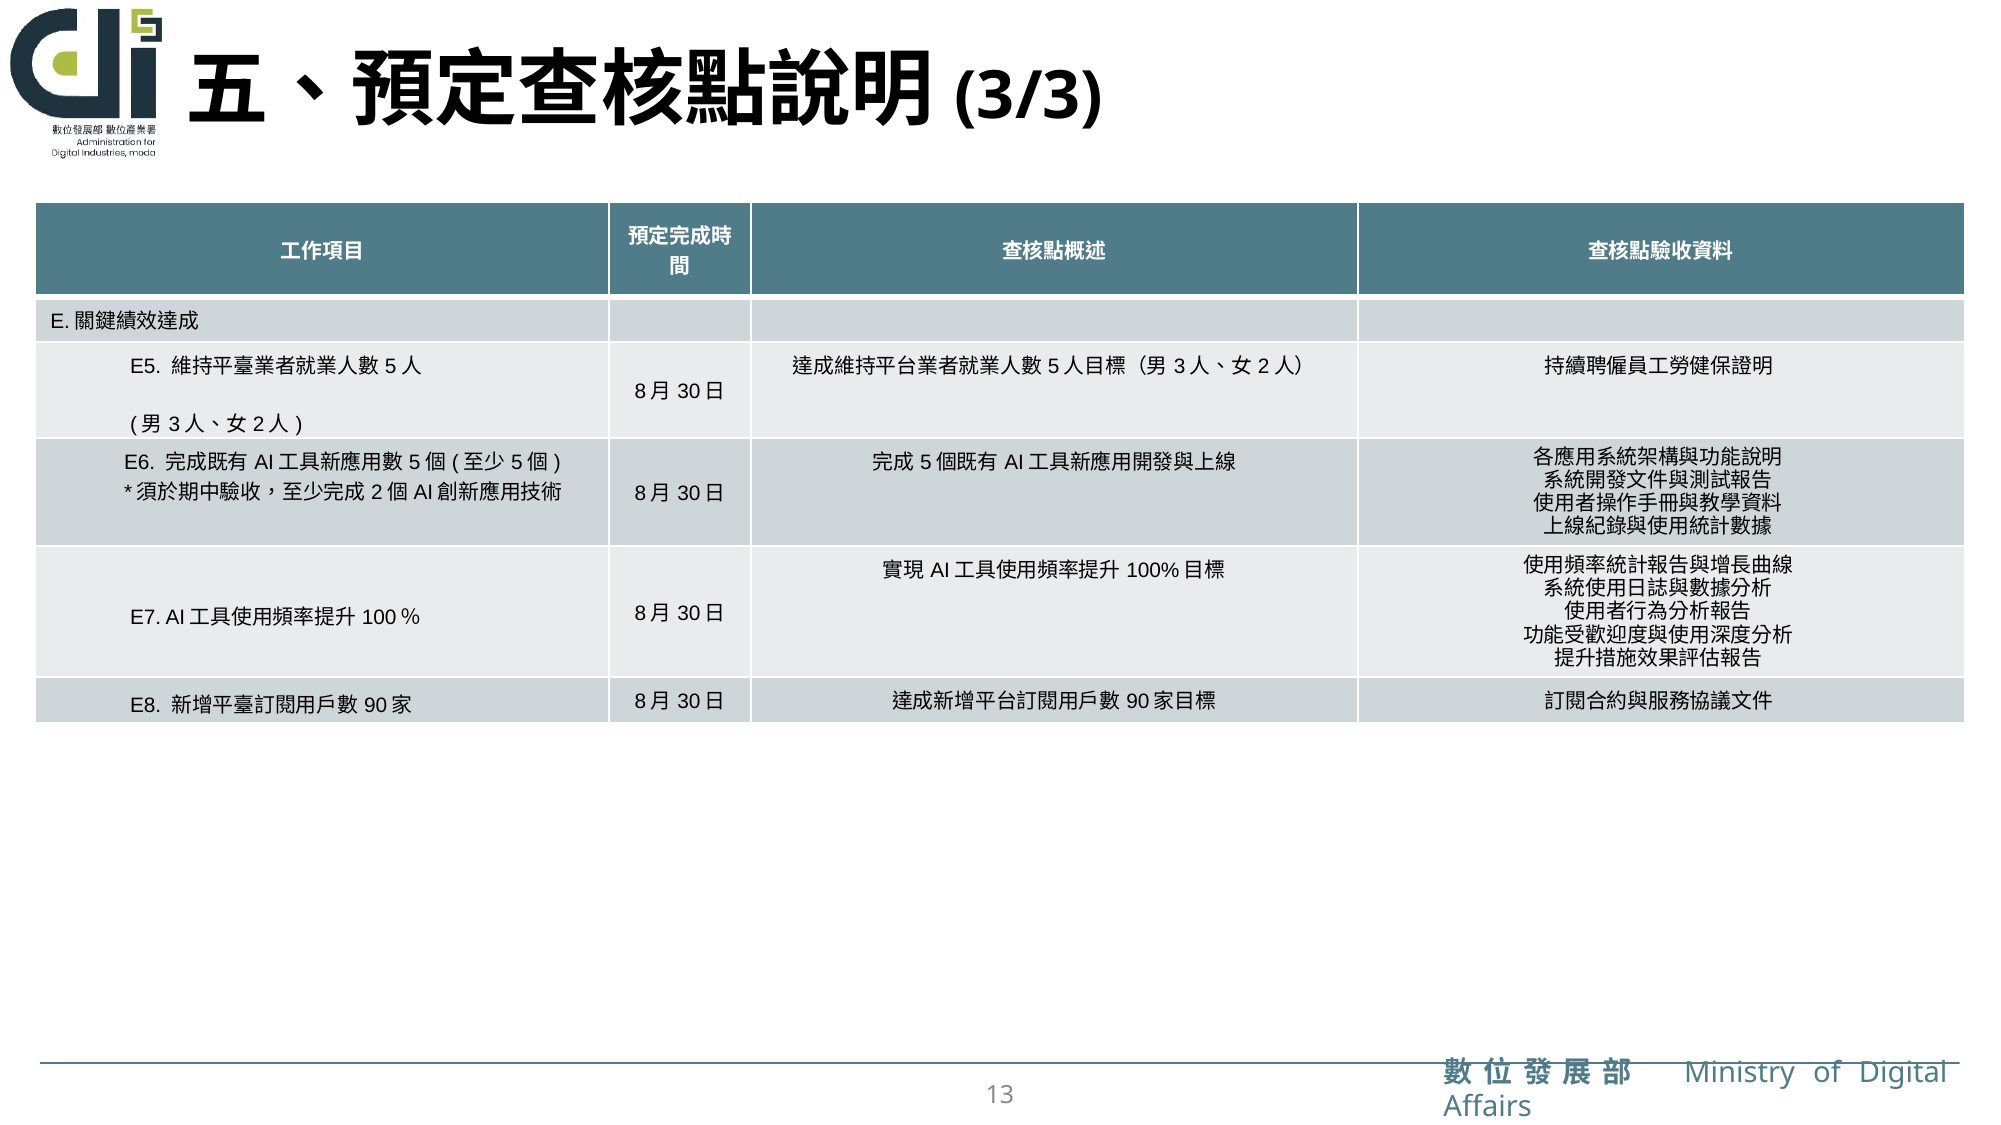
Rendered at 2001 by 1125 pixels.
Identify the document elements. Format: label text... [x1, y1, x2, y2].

table_header 預定完成時間 [610, 203, 750, 294]
table_cell [1359, 300, 1964, 341]
table_header 工作項目 [36, 203, 608, 294]
title 五、預定查核點說明(3/3) [173, 11, 1945, 160]
table_header 查核點驗收資料 [1359, 203, 1964, 294]
table_cell E8. 新增平臺訂閱用戶數90家 [36, 678, 608, 722]
table_cell E5. 維持平臺業者就業人數5人 (男3人、女2人) [36, 343, 608, 437]
table_cell 持續聘僱員工勞健保證明 [1359, 343, 1964, 437]
table_cell [610, 300, 750, 341]
table_header 查核點概述 [752, 203, 1357, 294]
table_cell E.關鍵績效達成 [36, 300, 608, 341]
table_cell 完成5個既有AI工具新應用開發與上線 [752, 439, 1357, 545]
table_cell 訂閱合約與服務協議文件 [1359, 678, 1964, 722]
table_cell E7. AI工具使用頻率提升100％ [36, 547, 608, 676]
table_cell 8月30日 [610, 678, 750, 722]
picture [0, 0, 172, 167]
table_cell 8月30日 [610, 547, 750, 676]
table_cell E6. 完成既有AI工具新應用數5個(至少5個) *須於期中驗收，至少完成2個AI創新應用技術 [36, 439, 608, 545]
table_cell [752, 300, 1357, 341]
table_cell 使用頻率統計報告與增長曲線 系統使用日誌與數據分析 使用者行為分析報告 功能受歡迎度與使用深度分析 提升措施效果評估報告 [1359, 547, 1964, 676]
table_cell 達成新增平台訂閱用戶數90家目標 [752, 678, 1357, 722]
table_cell 8月30日 [610, 343, 750, 437]
table_cell 實現AI工具使用頻率提升100%目標 [752, 547, 1357, 676]
table_cell 達成維持平台業者就業人數5人目標（男3人、女2人） [752, 343, 1357, 437]
slide_number 13 [852, 1080, 1148, 1111]
table_cell 各應用系統架構與功能說明 系統開發文件與測試報告 使用者操作手冊與教學資料 上線紀錄與使用統計數據 [1359, 439, 1964, 545]
table_cell 8月30日 [610, 439, 750, 545]
